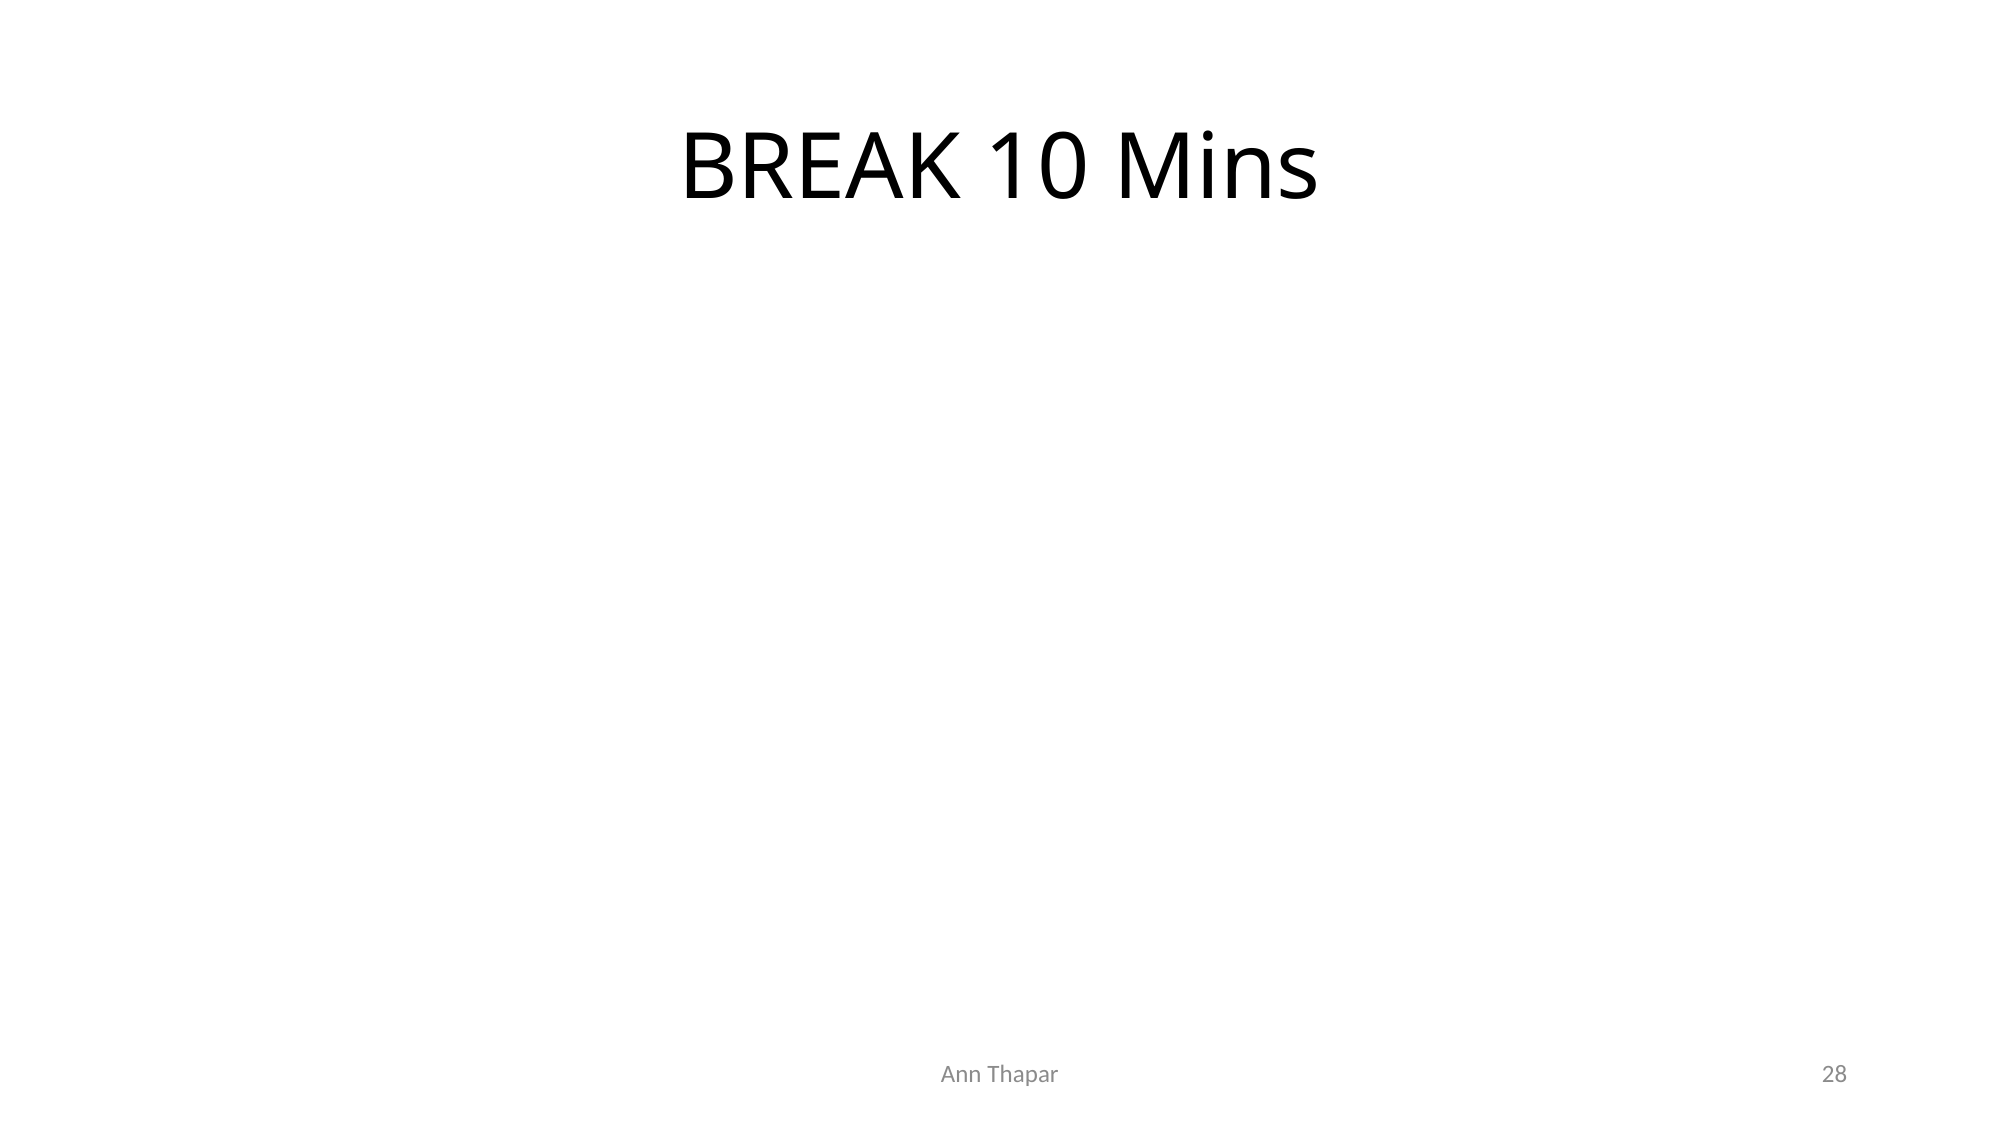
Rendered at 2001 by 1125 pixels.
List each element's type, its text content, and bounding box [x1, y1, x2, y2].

title BREAK 10 Mins [137, 59, 1863, 278]
slide_number 28 [1412, 1042, 1863, 1103]
footer Ann Thapar [662, 1042, 1338, 1103]
